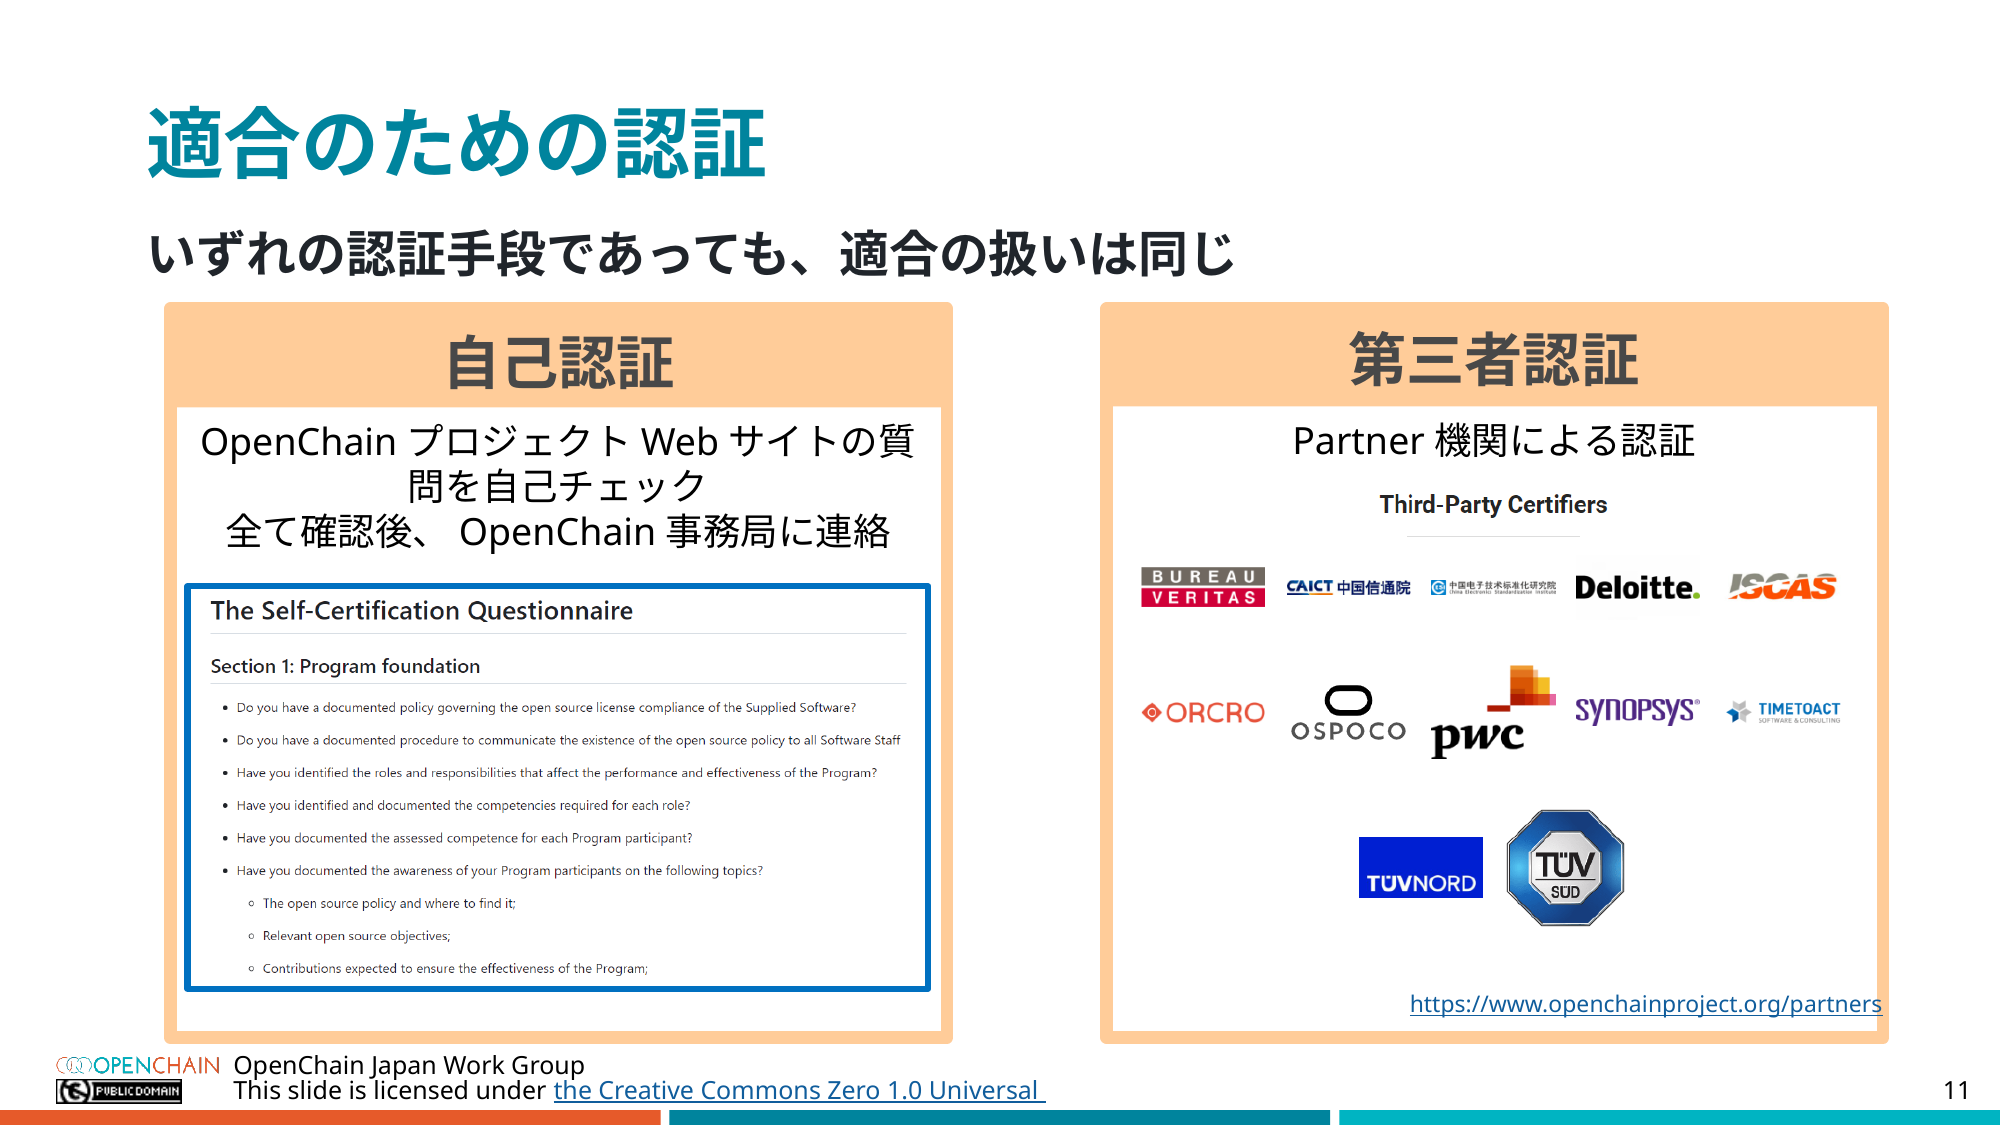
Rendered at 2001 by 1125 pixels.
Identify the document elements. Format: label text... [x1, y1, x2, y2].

text_box OpenChainプロジェクトWebサイトの質問を自己チェック 全て確認後、OpenChain事務局に連絡 [183, 410, 932, 561]
title 適合のための認証 [146, 94, 1928, 200]
picture [190, 589, 926, 986]
slide_number 11 [1536, 1079, 1987, 1103]
list いずれの認証手段であっても、適合の扱いは同じ [146, 222, 1317, 316]
footer OpenChain Japan Work Group [218, 1053, 690, 1077]
picture [56, 1079, 182, 1104]
text_box Partner機関による認証 [1229, 401, 1759, 470]
text_box [1106, 308, 1884, 1038]
text_box 自己認証 [168, 312, 949, 409]
text_box 第三者認証 [1105, 307, 1883, 409]
picture [56, 1056, 218, 1074]
text_box [170, 409, 947, 1038]
text_box https://www.openchainproject.org/partners [1394, 982, 1898, 1029]
picture [1115, 479, 1867, 932]
